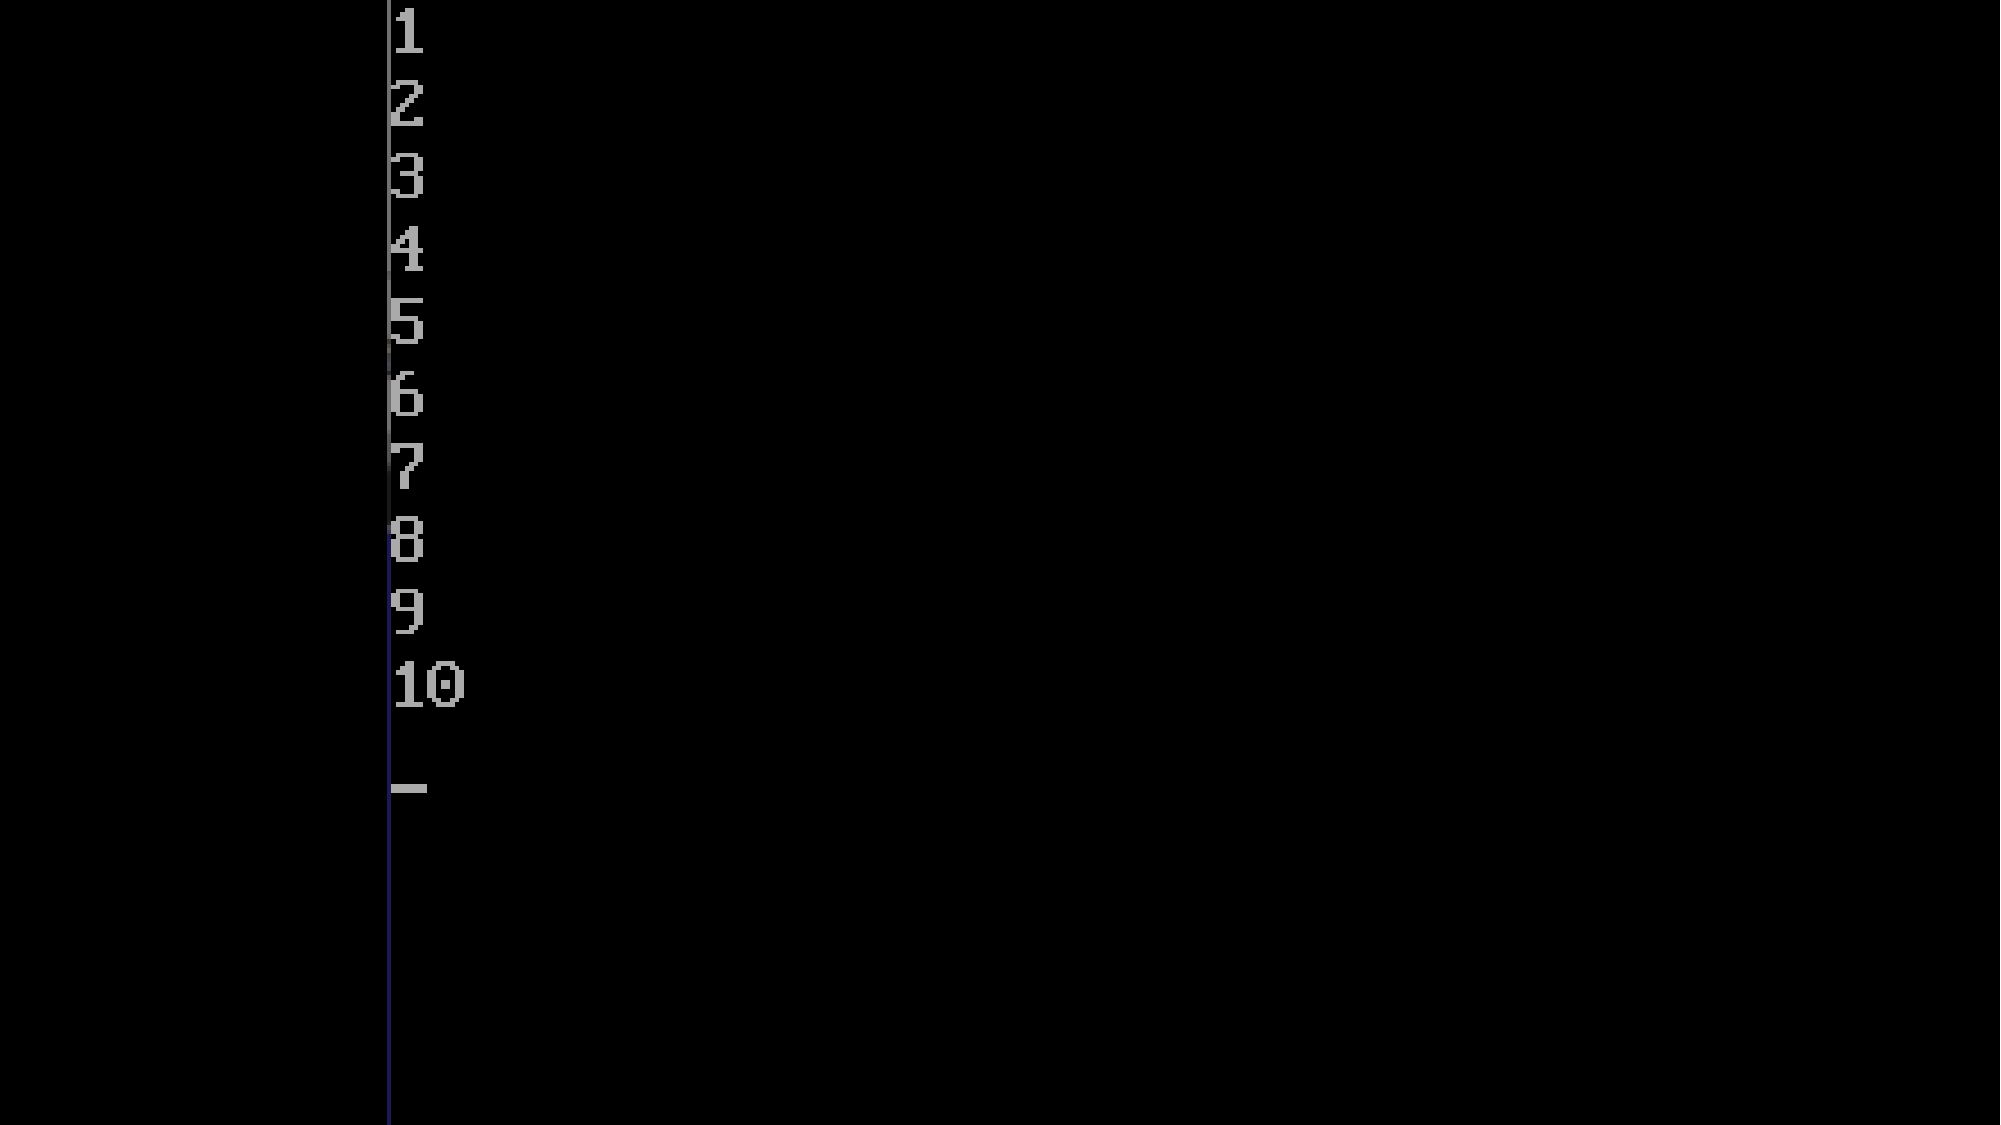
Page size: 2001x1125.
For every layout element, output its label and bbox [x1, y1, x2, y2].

picture [387, 0, 1613, 1125]
